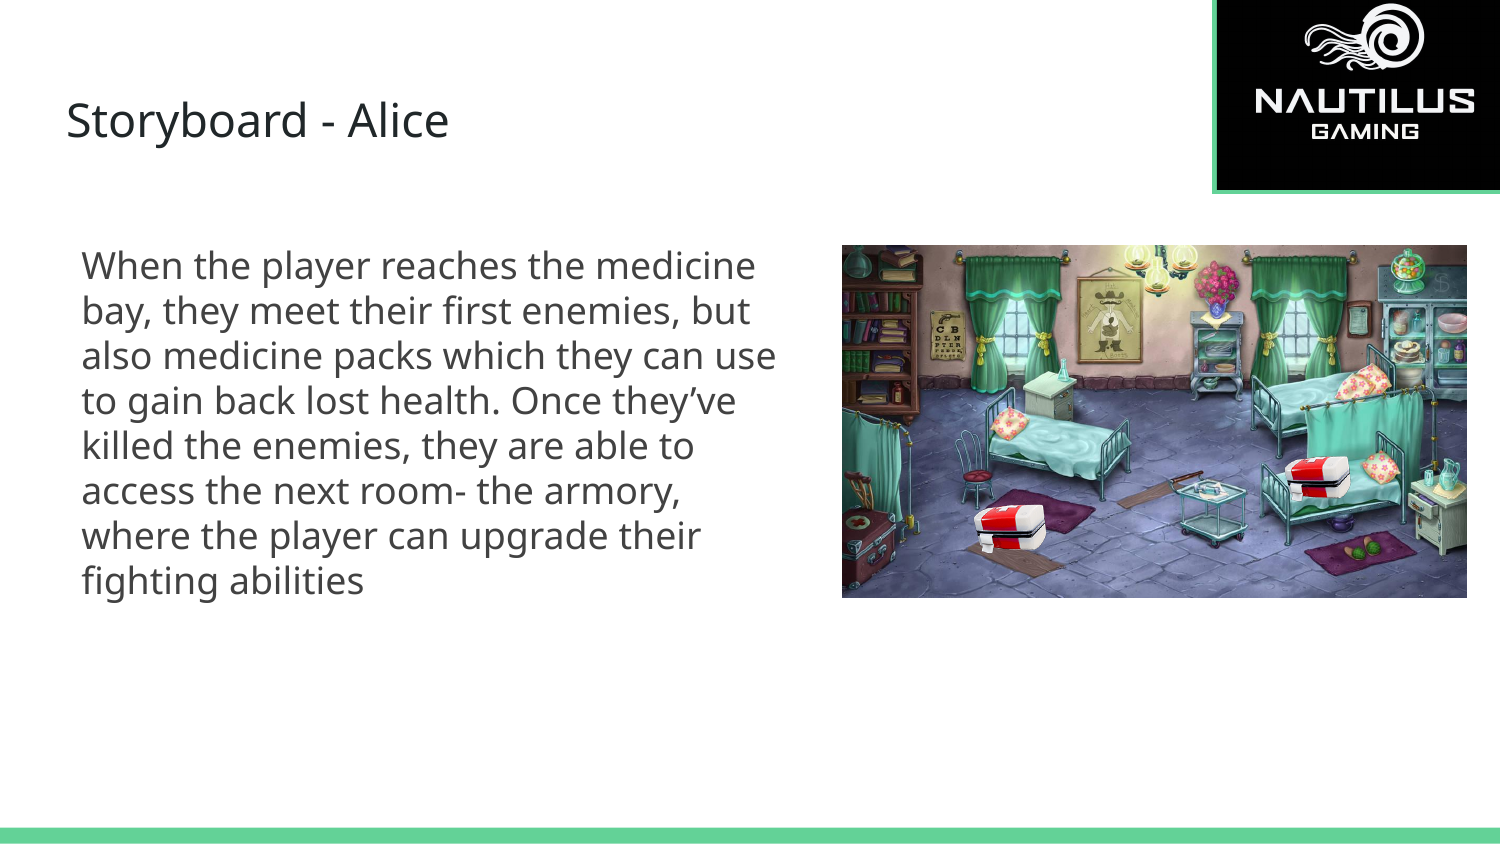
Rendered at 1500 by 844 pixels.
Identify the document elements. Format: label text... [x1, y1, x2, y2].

picture [841, 245, 1468, 599]
text_box When the player reaches the medicine bay, they meet their first enemies, but also medicine packs which they can use to gain back lost health. Once they’ve killed the enemies, they are able to access the next room- the armory, where the player can upgrade their fighting abilities [66, 226, 803, 784]
title Storyboard - Alice [51, 72, 1211, 167]
picture [1216, 0, 1500, 190]
